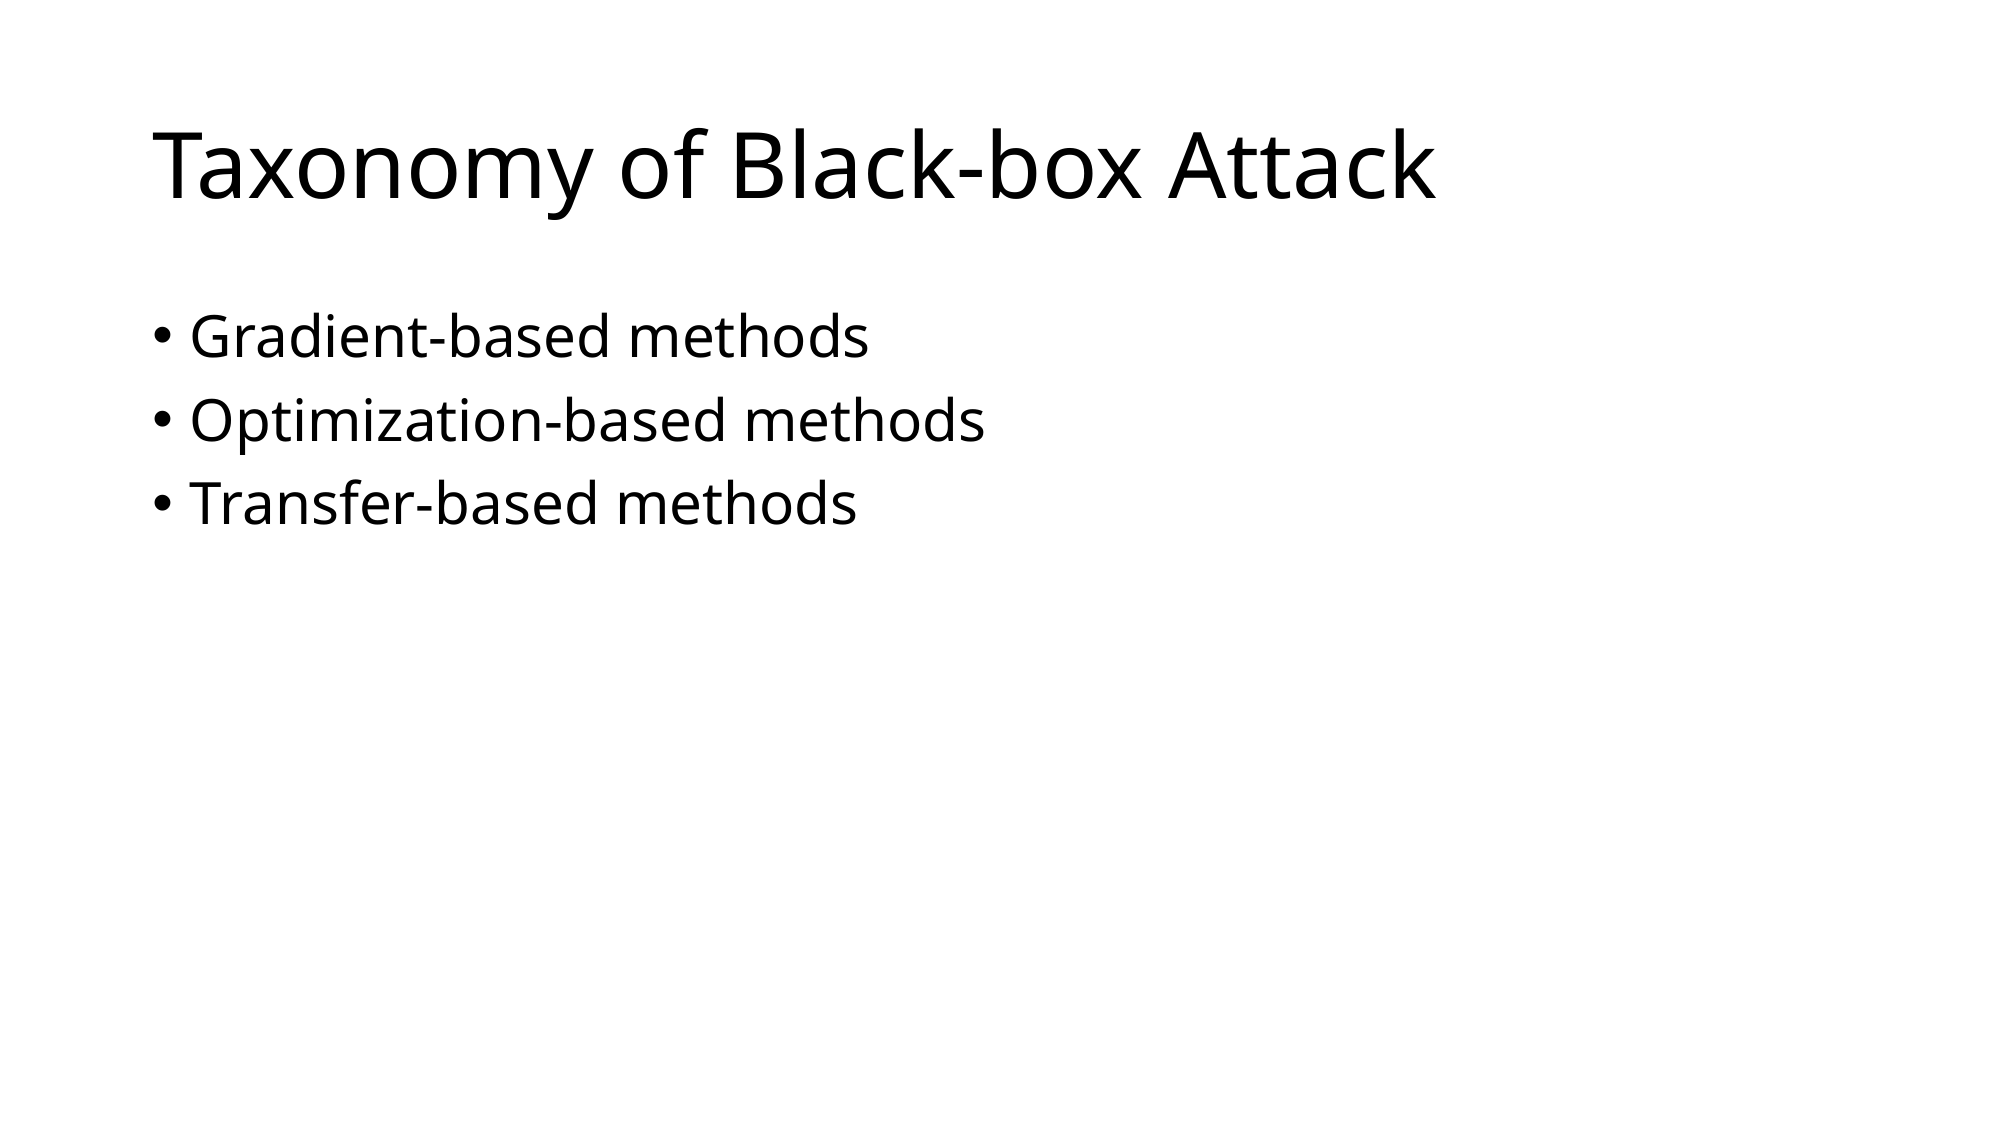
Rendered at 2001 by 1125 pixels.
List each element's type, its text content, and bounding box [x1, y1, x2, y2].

title Taxonomy of Black-box Attack [137, 59, 1863, 278]
list Gradient-based methods Optimization-based methods Transfer-based methods [137, 299, 1863, 1014]
